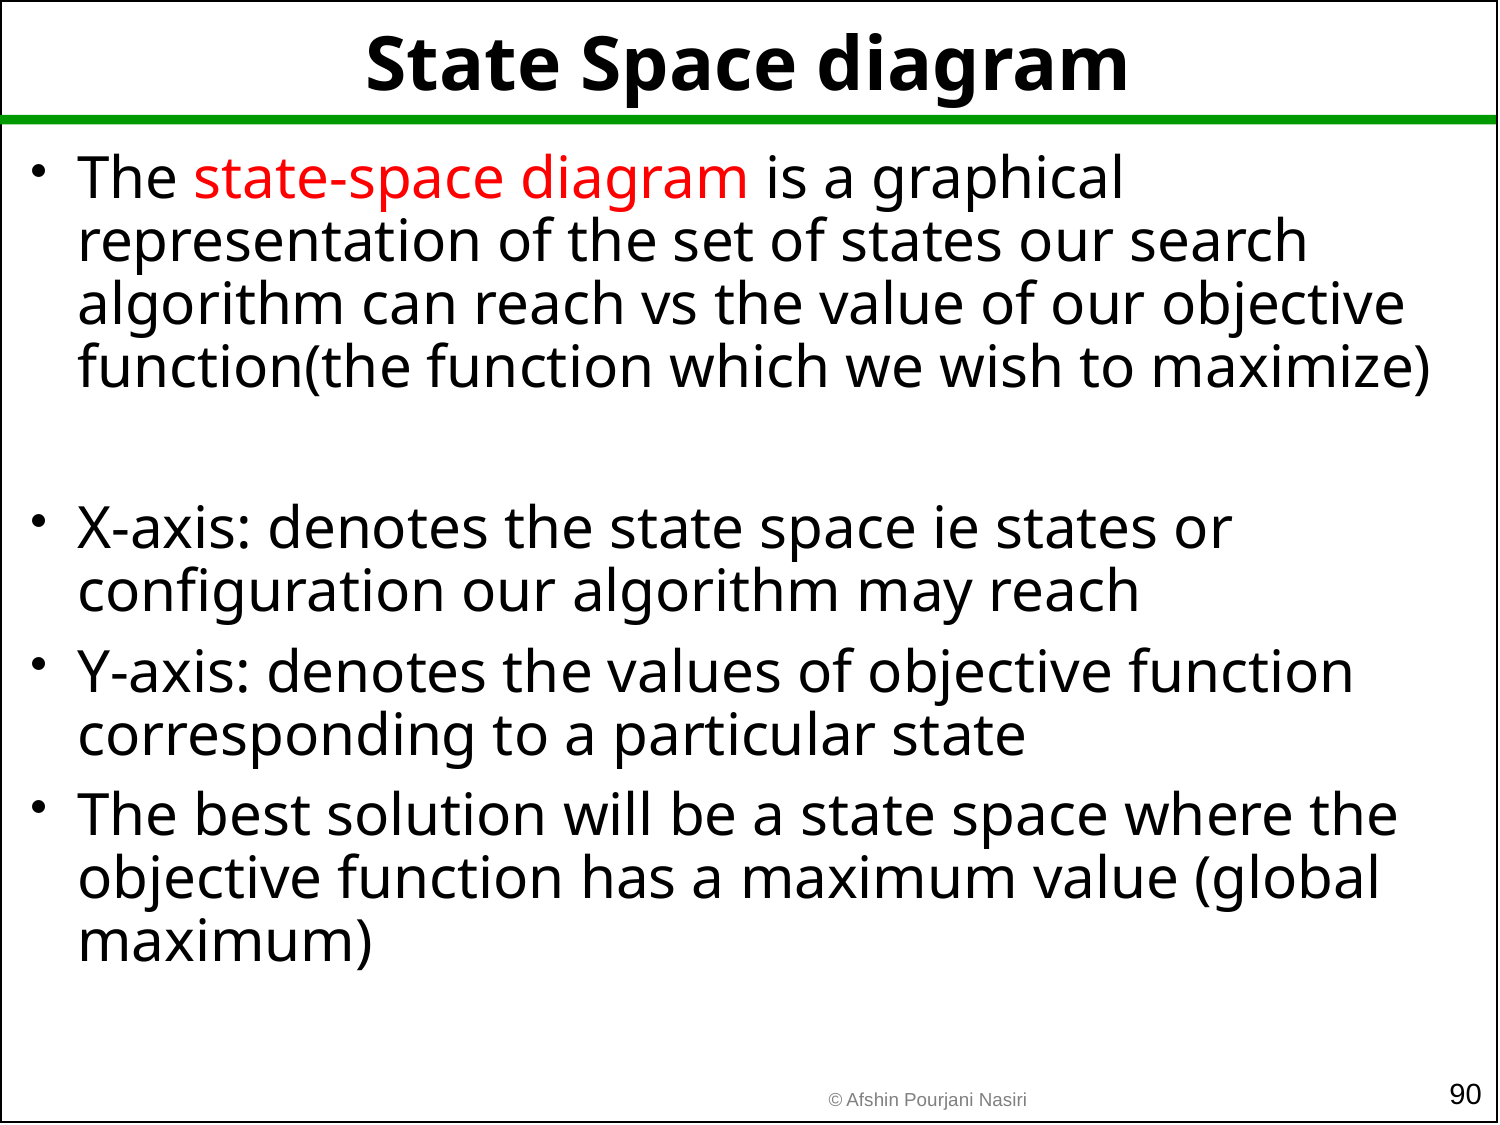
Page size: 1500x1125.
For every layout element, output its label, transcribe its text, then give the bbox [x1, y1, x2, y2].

title State Space diagram [14, 7, 1483, 125]
footer © Afshin Pourjani Nasiri [690, 1078, 1166, 1118]
slide_number 90 [1184, 1077, 1498, 1118]
list The state-space diagram is a graphical representation of the set of states our search algorithm can reach vs the value of our objective function(the function which we wish to maximize) X-axis: denotes the state space ie states or configuration our algorithm may reach Y-axis: denotes the values of objective function corresponding to a particular state The best solution will be a state space where the objective function has a maximum value (global maximum) [15, 141, 1485, 1074]
